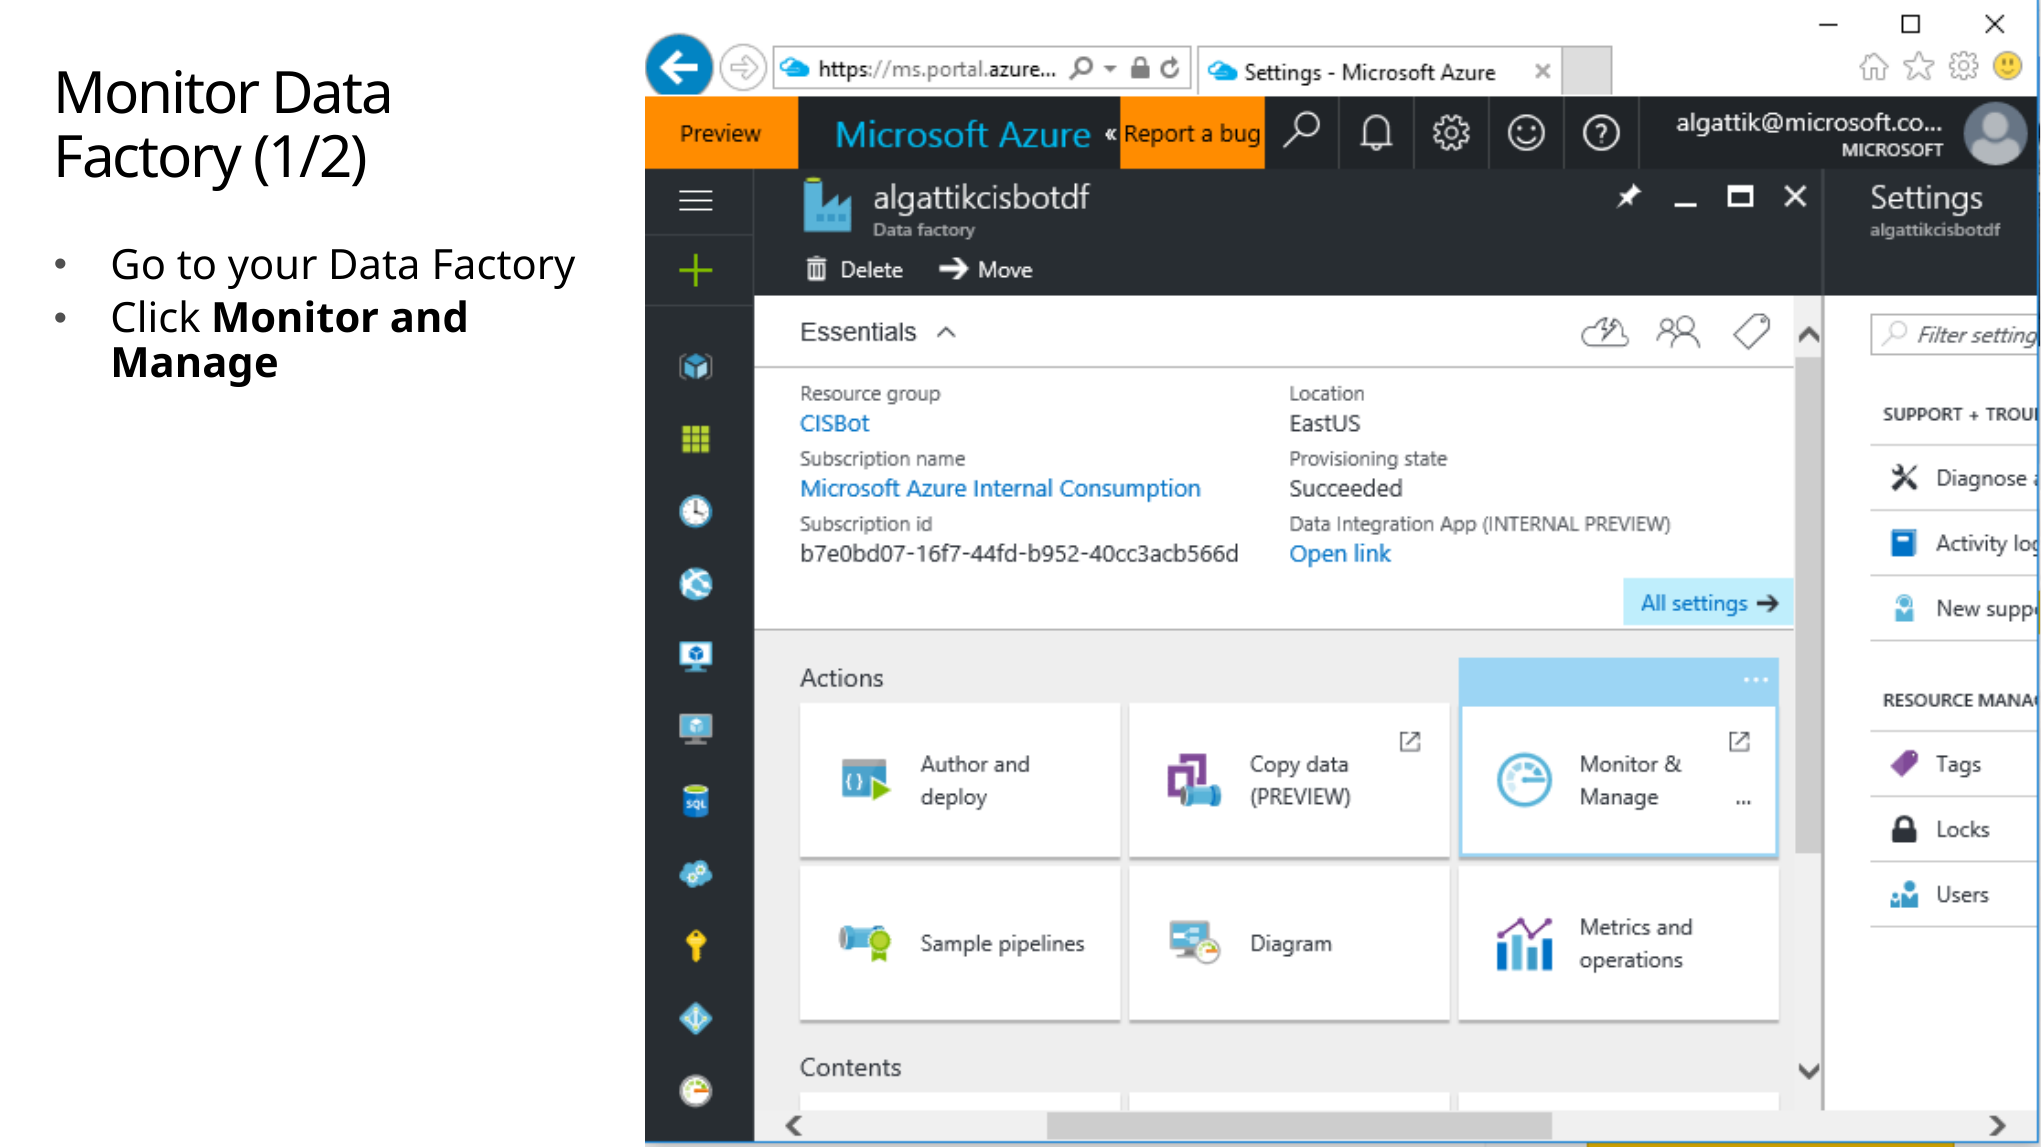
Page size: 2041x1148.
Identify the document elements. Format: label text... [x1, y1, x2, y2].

list Go to your Data Factory Click Monitor and Manage [30, 228, 616, 406]
picture [644, 0, 2041, 1148]
title Monitor Data Factory (1/2) [30, 48, 616, 207]
